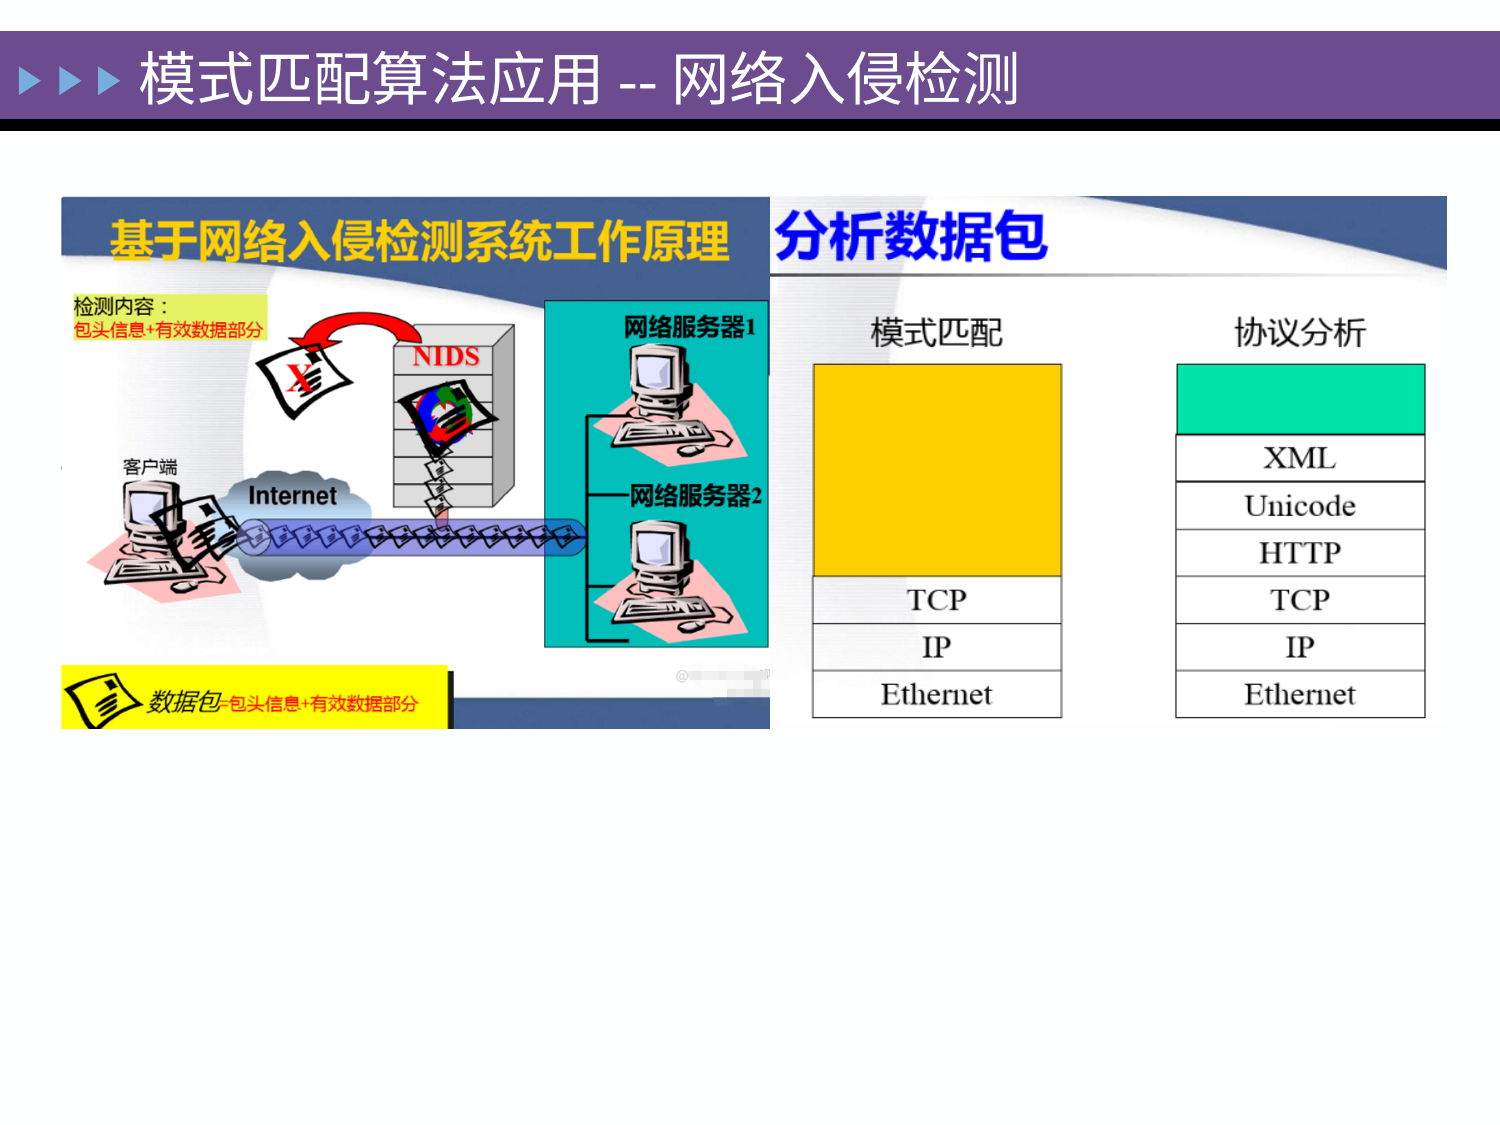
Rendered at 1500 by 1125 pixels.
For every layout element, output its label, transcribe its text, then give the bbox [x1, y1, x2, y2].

picture [61, 196, 1448, 730]
text_box 模式匹配算法应用--网络入侵检测 [123, 27, 1176, 128]
